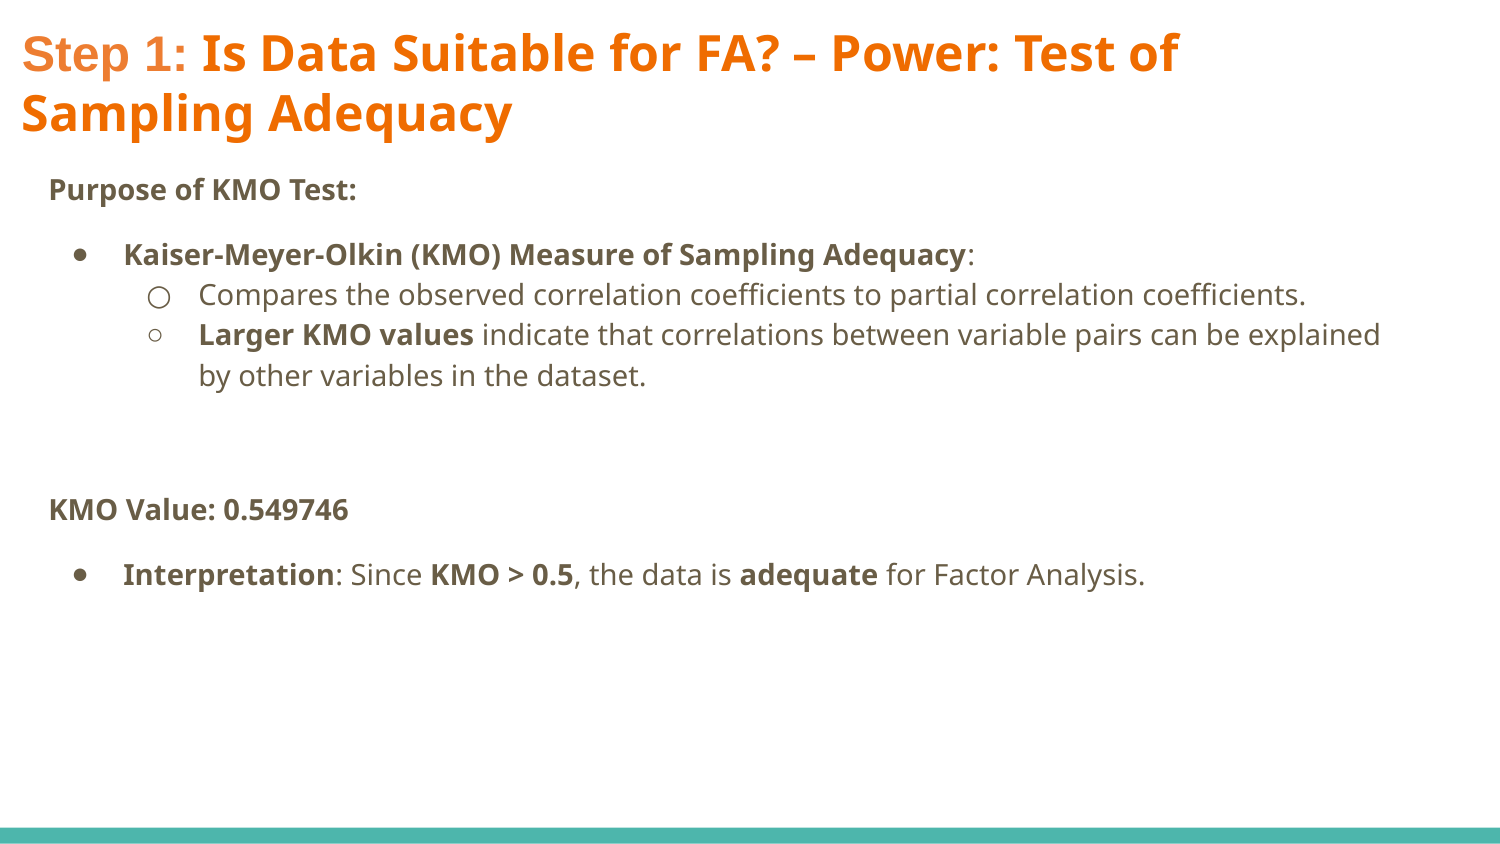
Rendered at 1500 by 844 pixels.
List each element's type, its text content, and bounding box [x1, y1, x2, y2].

list Purpose of KMO Test: Kaiser-Meyer-Olkin (KMO) Measure of Sampling Adequacy: Compares the observed correlation coefficients to partial correlation coefficients. Larger KMO values indicate that correlations between variable pairs can be explained by other variables in the dataset. KMO Value: 0.549746 Interpretation: Since KMO > 0.5, the data is adequate for Factor Analysis. [33, 151, 1432, 693]
title Step 1: Is Data Suitable for FA? – Power: Test of Sampling Adequacy [6, 6, 1405, 123]
